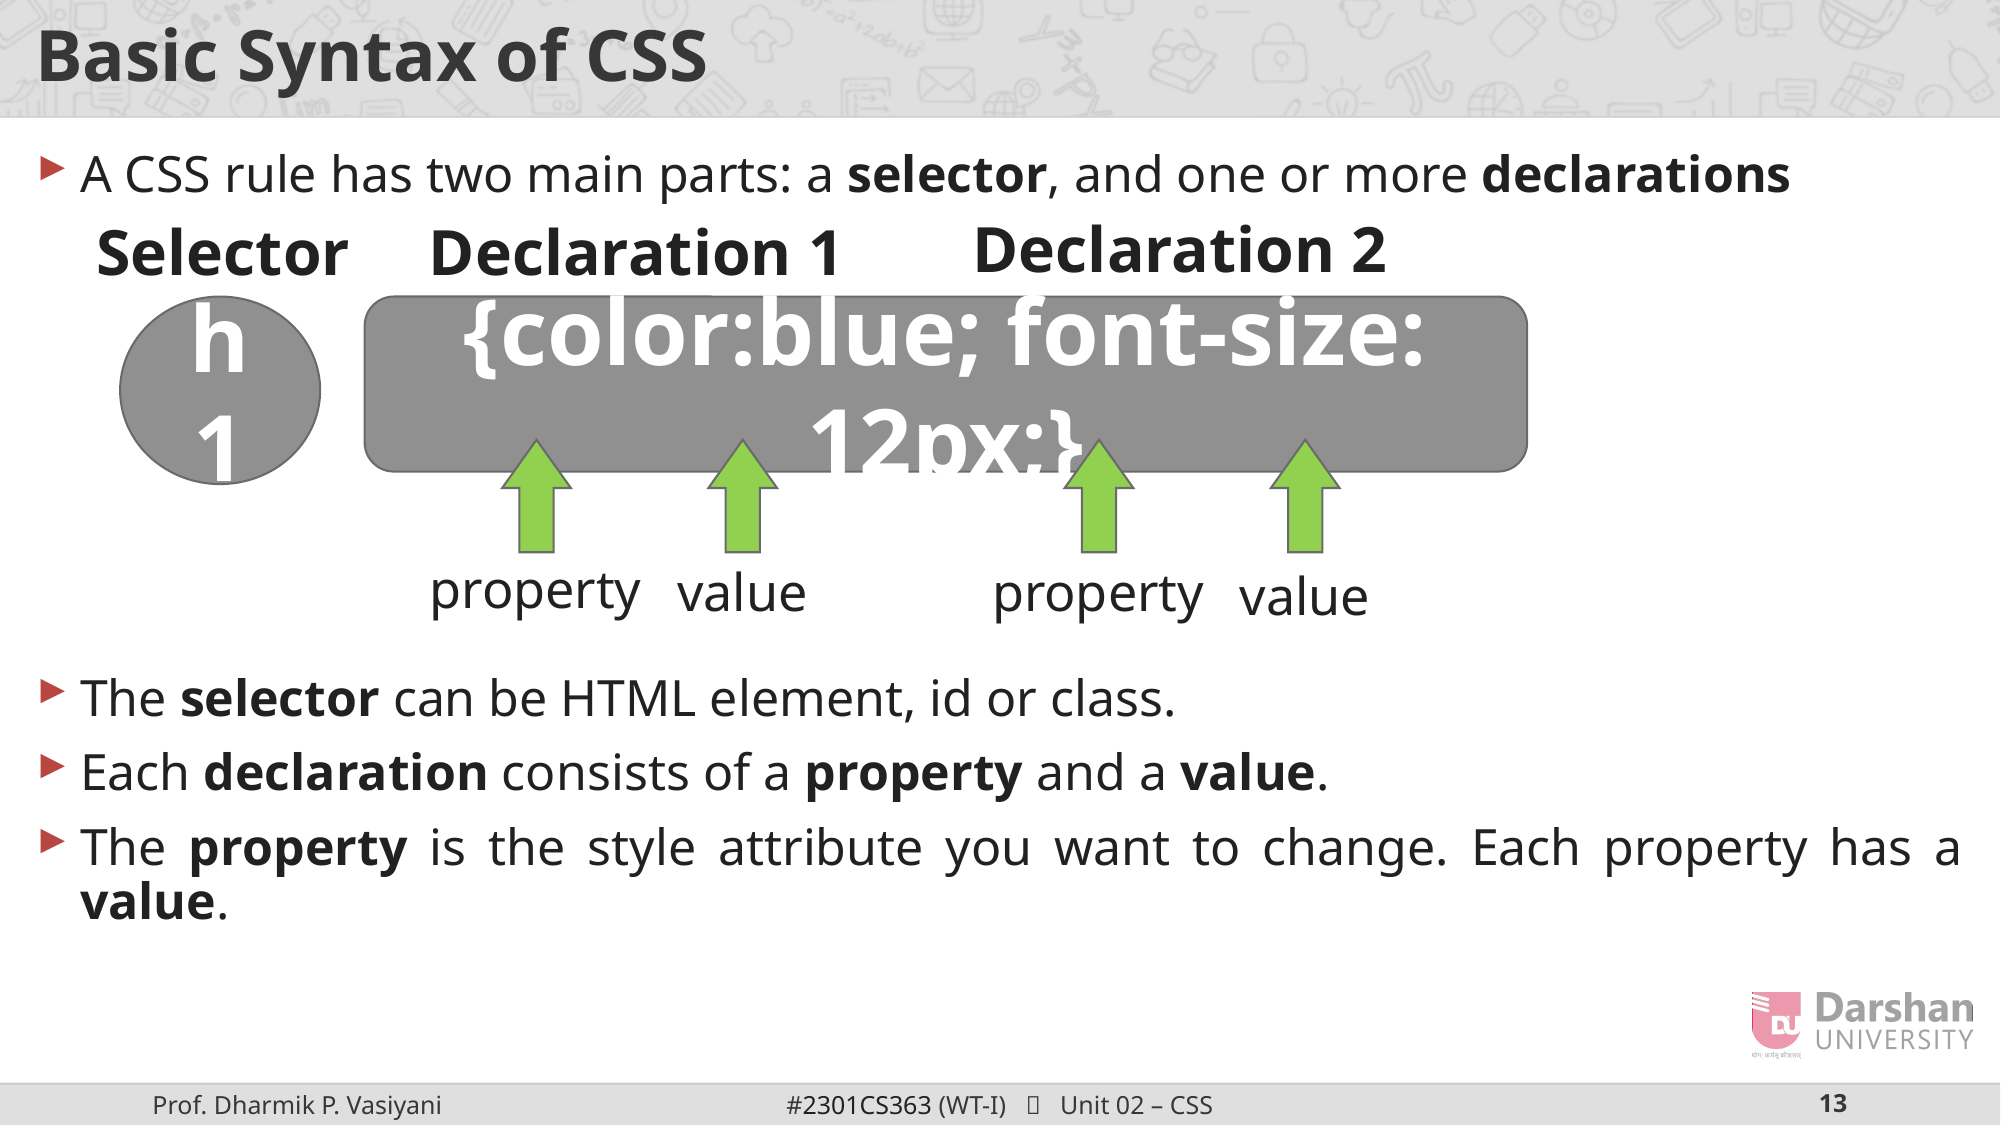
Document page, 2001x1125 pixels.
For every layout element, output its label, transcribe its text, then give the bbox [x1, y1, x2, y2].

text_box [1268, 438, 1342, 554]
text_box [500, 438, 573, 548]
text_box value [662, 552, 823, 630]
text_box Declaration 1 [413, 205, 860, 296]
text_box Declaration 2 [957, 202, 1403, 293]
text_box Selector [81, 205, 366, 296]
text_box property [414, 548, 657, 627]
text_box h1 [119, 296, 322, 486]
text_box property [977, 552, 1220, 630]
text_box value [1224, 555, 1386, 633]
text_box [1062, 438, 1136, 552]
title Basic Syntax of CSS [0, 0, 2000, 117]
text_box {color:blue; font-size: 12px;} [363, 295, 1529, 473]
list A CSS rule has two main parts: a selector, and one or more declarations The selector can be HTML element, id or class. Each declaration consists of a property and a value. The property is the style attribute you want to change. Each property has a value. [21, 141, 1979, 1059]
text_box [706, 438, 780, 554]
